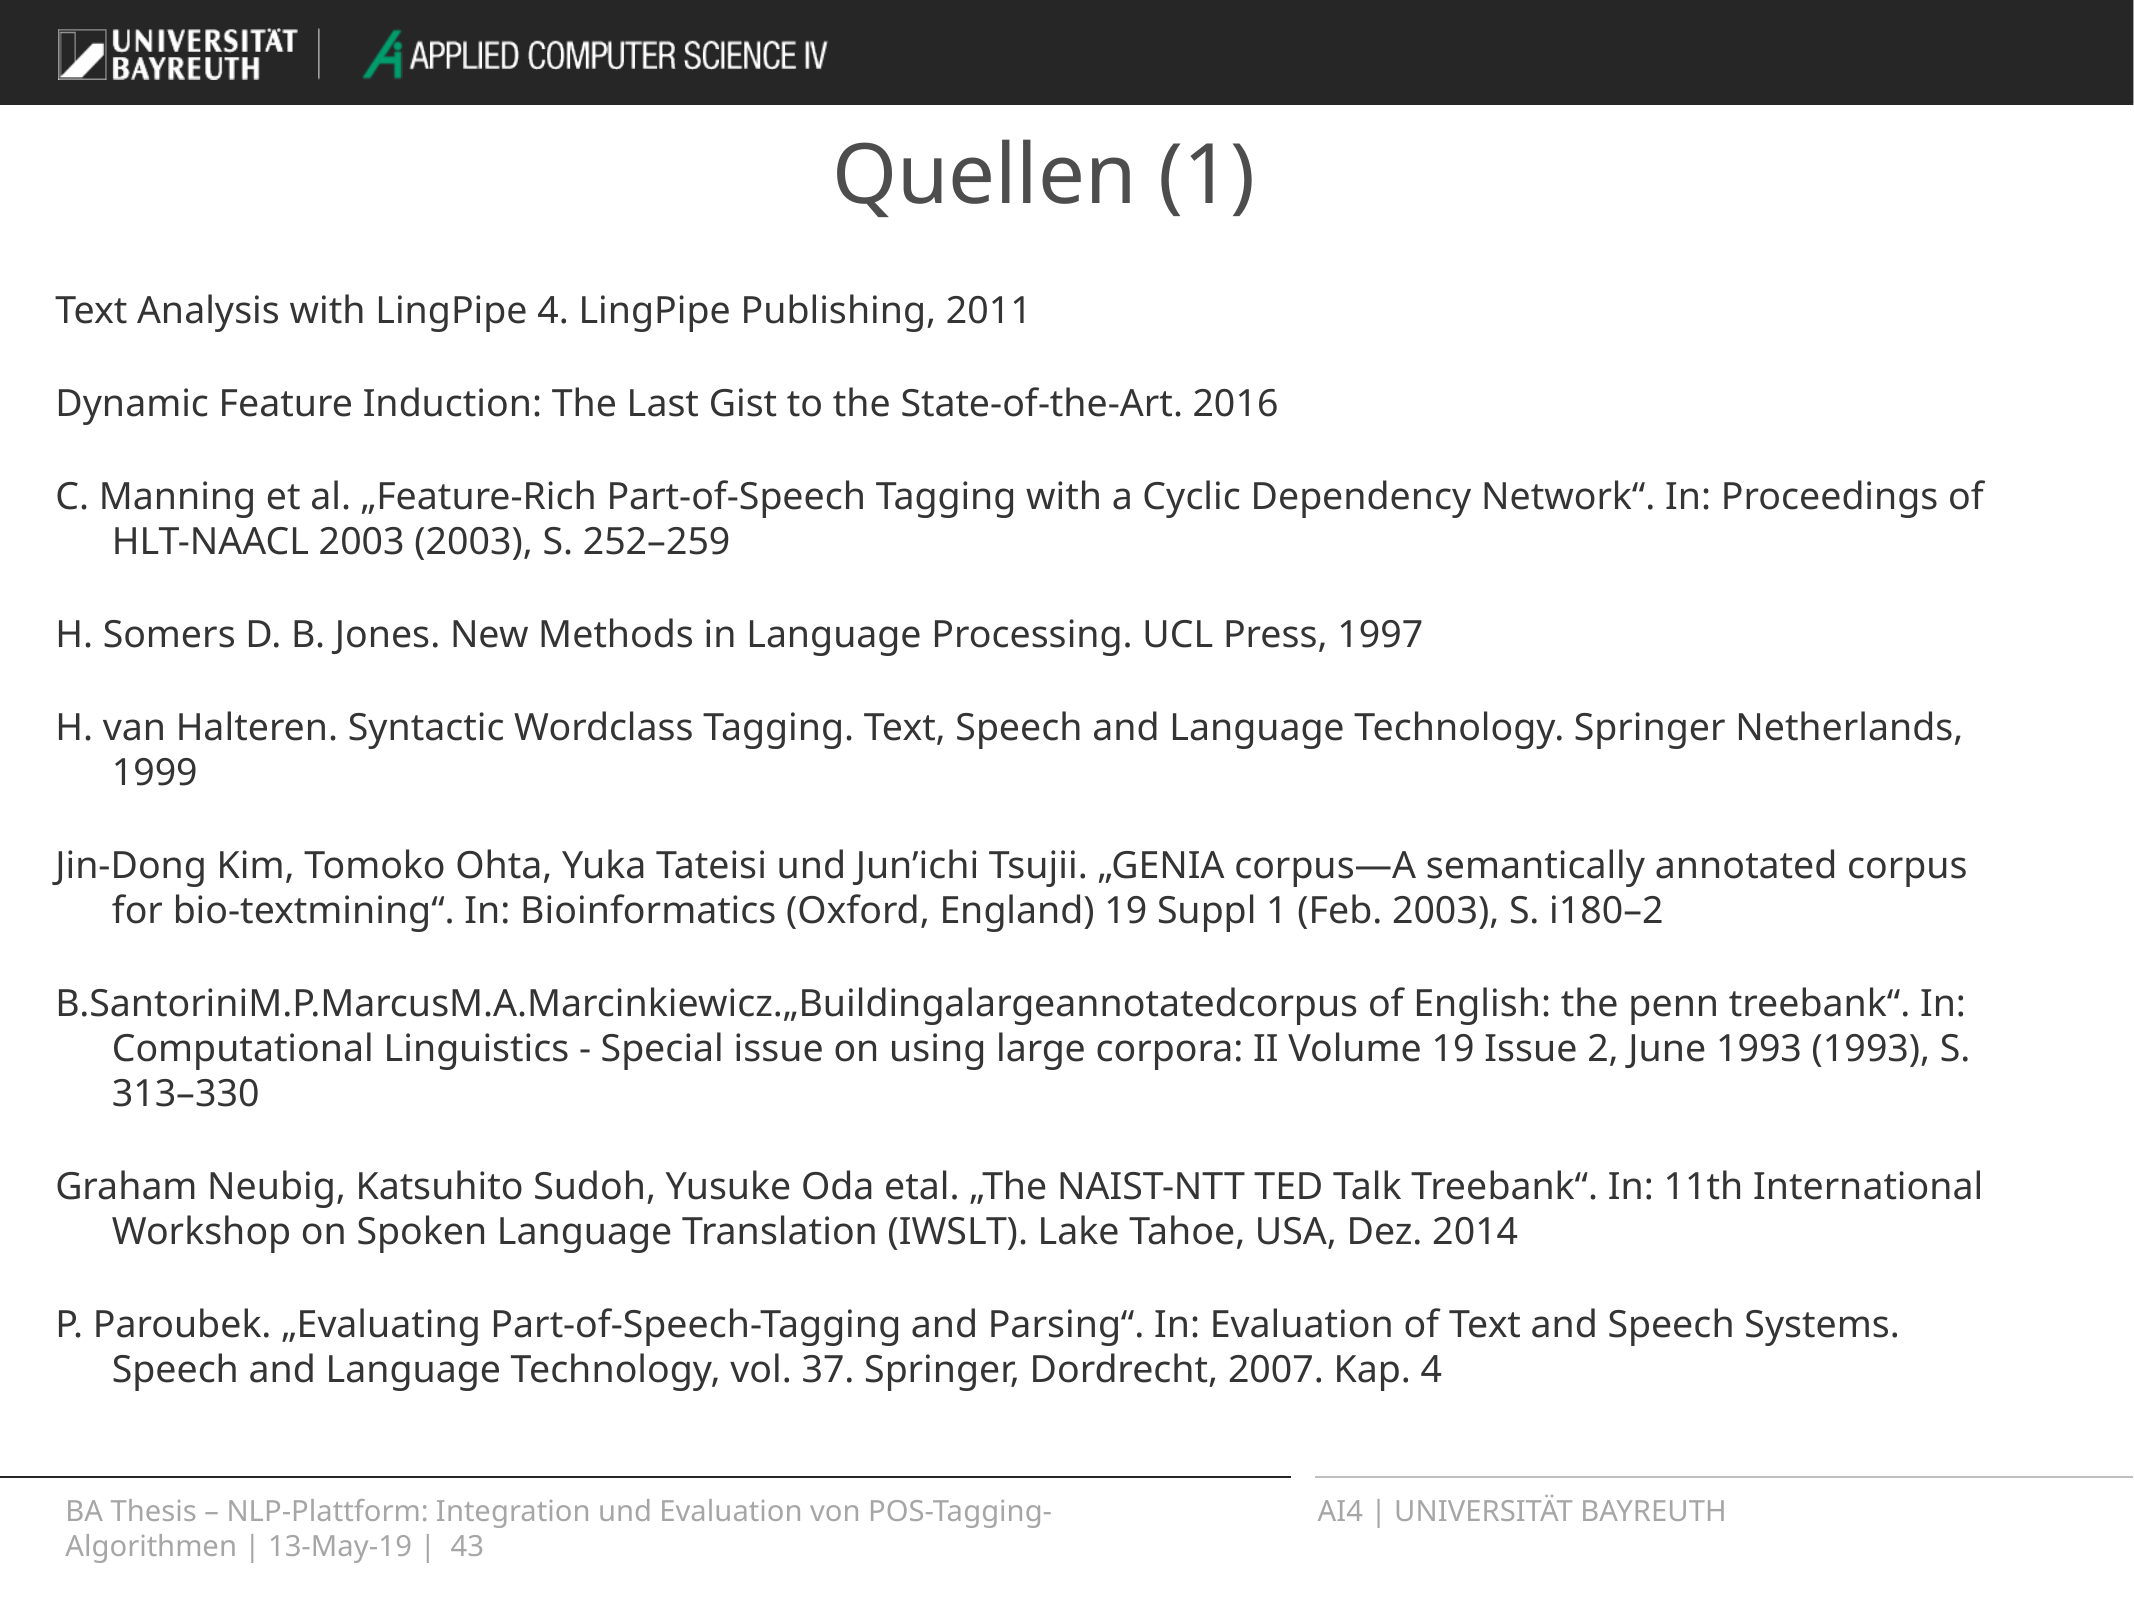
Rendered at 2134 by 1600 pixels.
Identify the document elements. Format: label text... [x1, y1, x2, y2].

picture [357, 27, 831, 82]
title Quellen (1) [49, 107, 2040, 233]
picture [58, 28, 335, 80]
list Text Analysis with LingPipe 4. LingPipe Publishing, 2011 Dynamic Feature Induction: The Last Gist to the State-of-the-Art. 2016 C. Manning et al. „Feature-Rich Part-of-Speech Tagging with a Cyclic Dependency Network“. In: Proceedings of HLT-NAACL 2003 (2003), S. 252–259 H. Somers D. B. Jones. New Methods in Language Processing. UCL Press, 1997 H. van Halteren. Syntactic Wordclass Tagging. Text, Speech and Language Technology. Springer Netherlands, 1999 Jin-Dong Kim, Tomoko Ohta, Yuka Tateisi und Jun’ichi Tsujii. „GENIA corpus—A semantically annotated corpus for bio-textmining“. In: Bioinformatics (Oxford, England) 19 Suppl 1 (Feb. 2003), S. i180–2 B.SantoriniM.P.MarcusM.A.Marcinkiewicz.„Buildingalargeannotatedcorpus of English: the penn treebank“. In: Computational Linguistics - Special issue on using large corpora: II Volume 19 Issue 2, June 1993 (1993), S. 313–330 Graham Neubig, Katsuhito Sudoh, Yusuke Oda etal. „The NAIST-NTT TED Talk Treebank“. In: 11th International Workshop on Spoken Language Translation (IWSLT). Lake Tahoe, USA, Dez. 2014 P. Paroubek. „Evaluating Part-of-Speech-Tagging and Parsing“. In: Evaluation of Text and Speech Systems. Speech and Language Technology, vol. 37. Springer, Dordrecht, 2007. Kap. 4 [49, 280, 2036, 1427]
